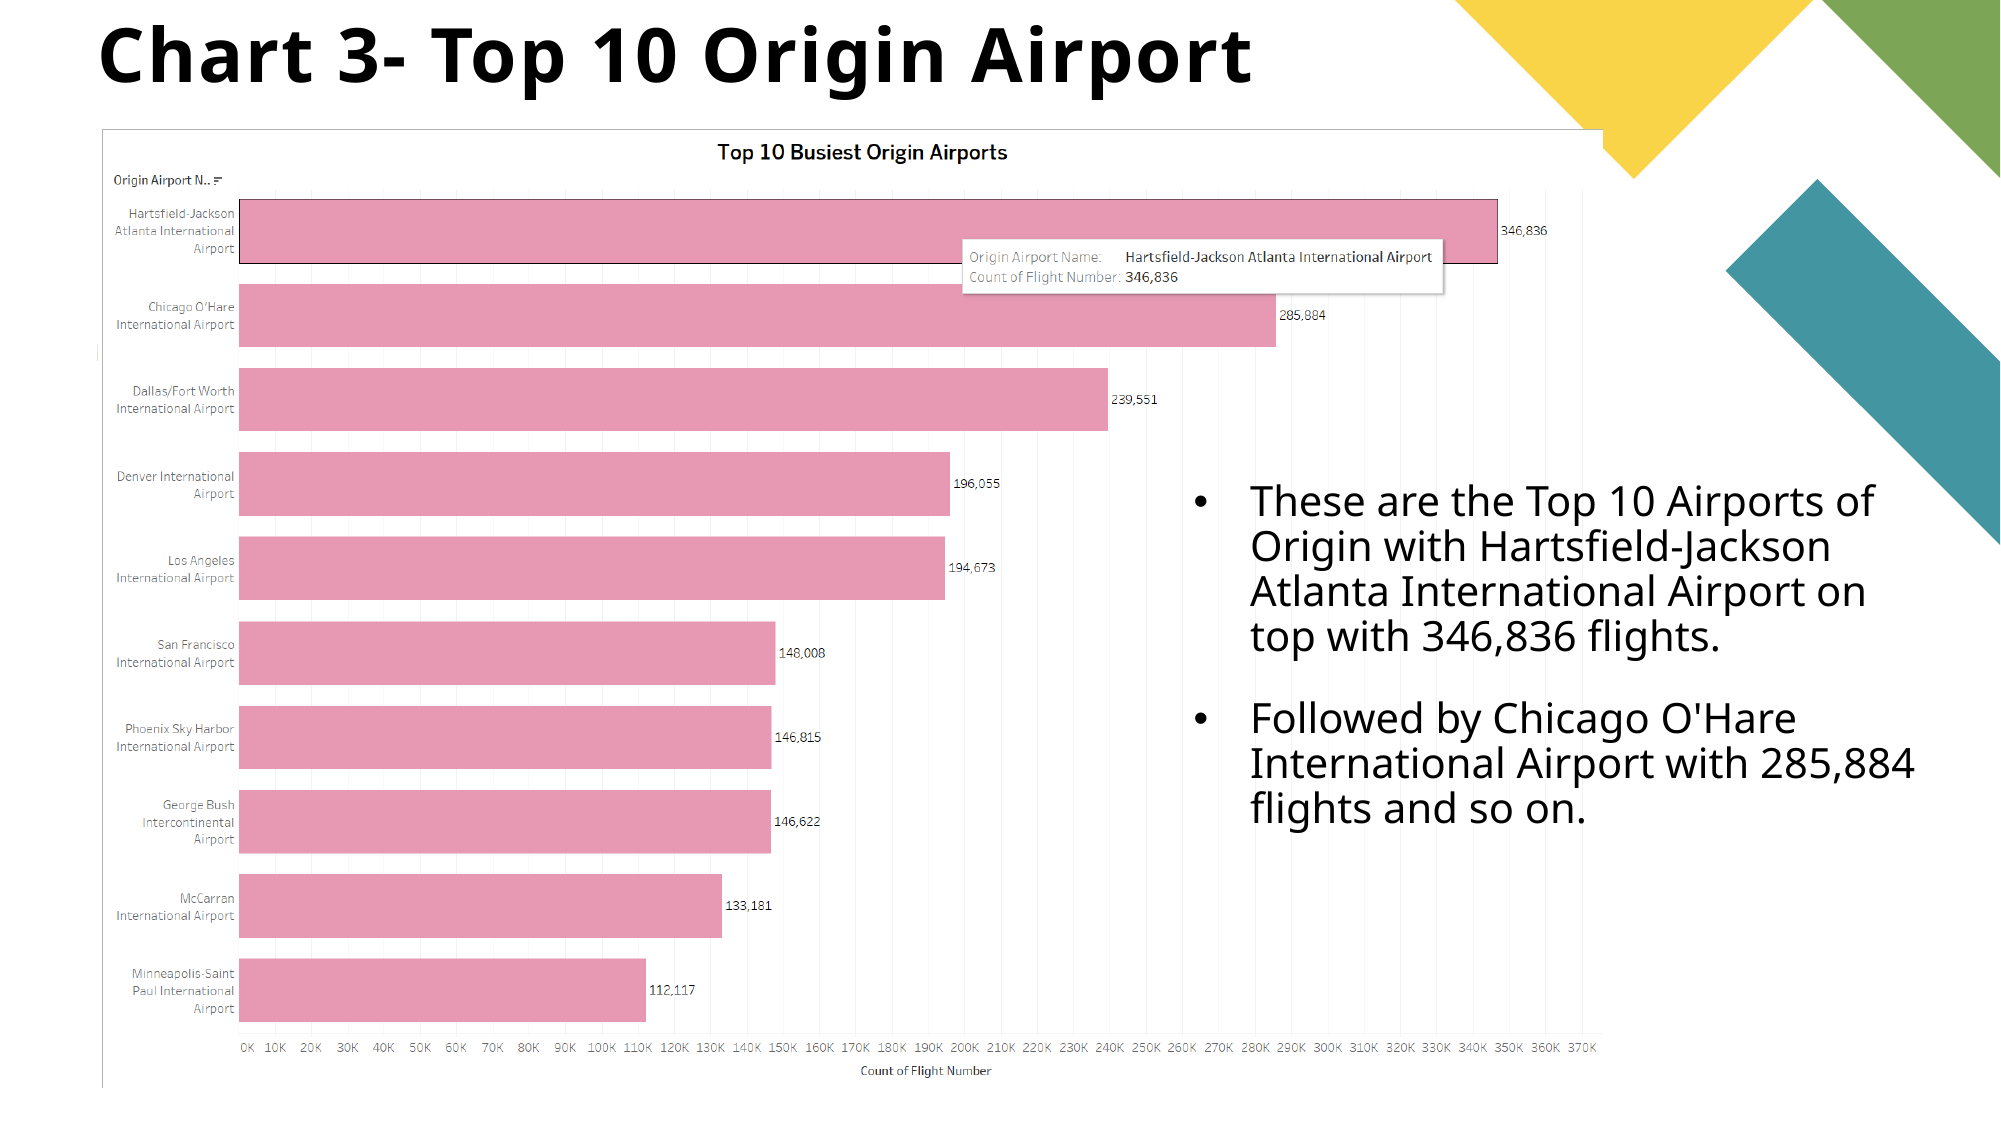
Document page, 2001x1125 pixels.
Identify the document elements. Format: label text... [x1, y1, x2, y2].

list These are the Top 10 Airports of Origin with Hartsfield-Jackson Atlanta International Airport on top with 346,836 flights. Followed by Chicago O'Hare International Airport with 285,884 flights and so on. [1603, 473, 1931, 1064]
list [97, 129, 1603, 1088]
title Chart 3- Top 10 Origin Airport [97, 0, 1702, 97]
